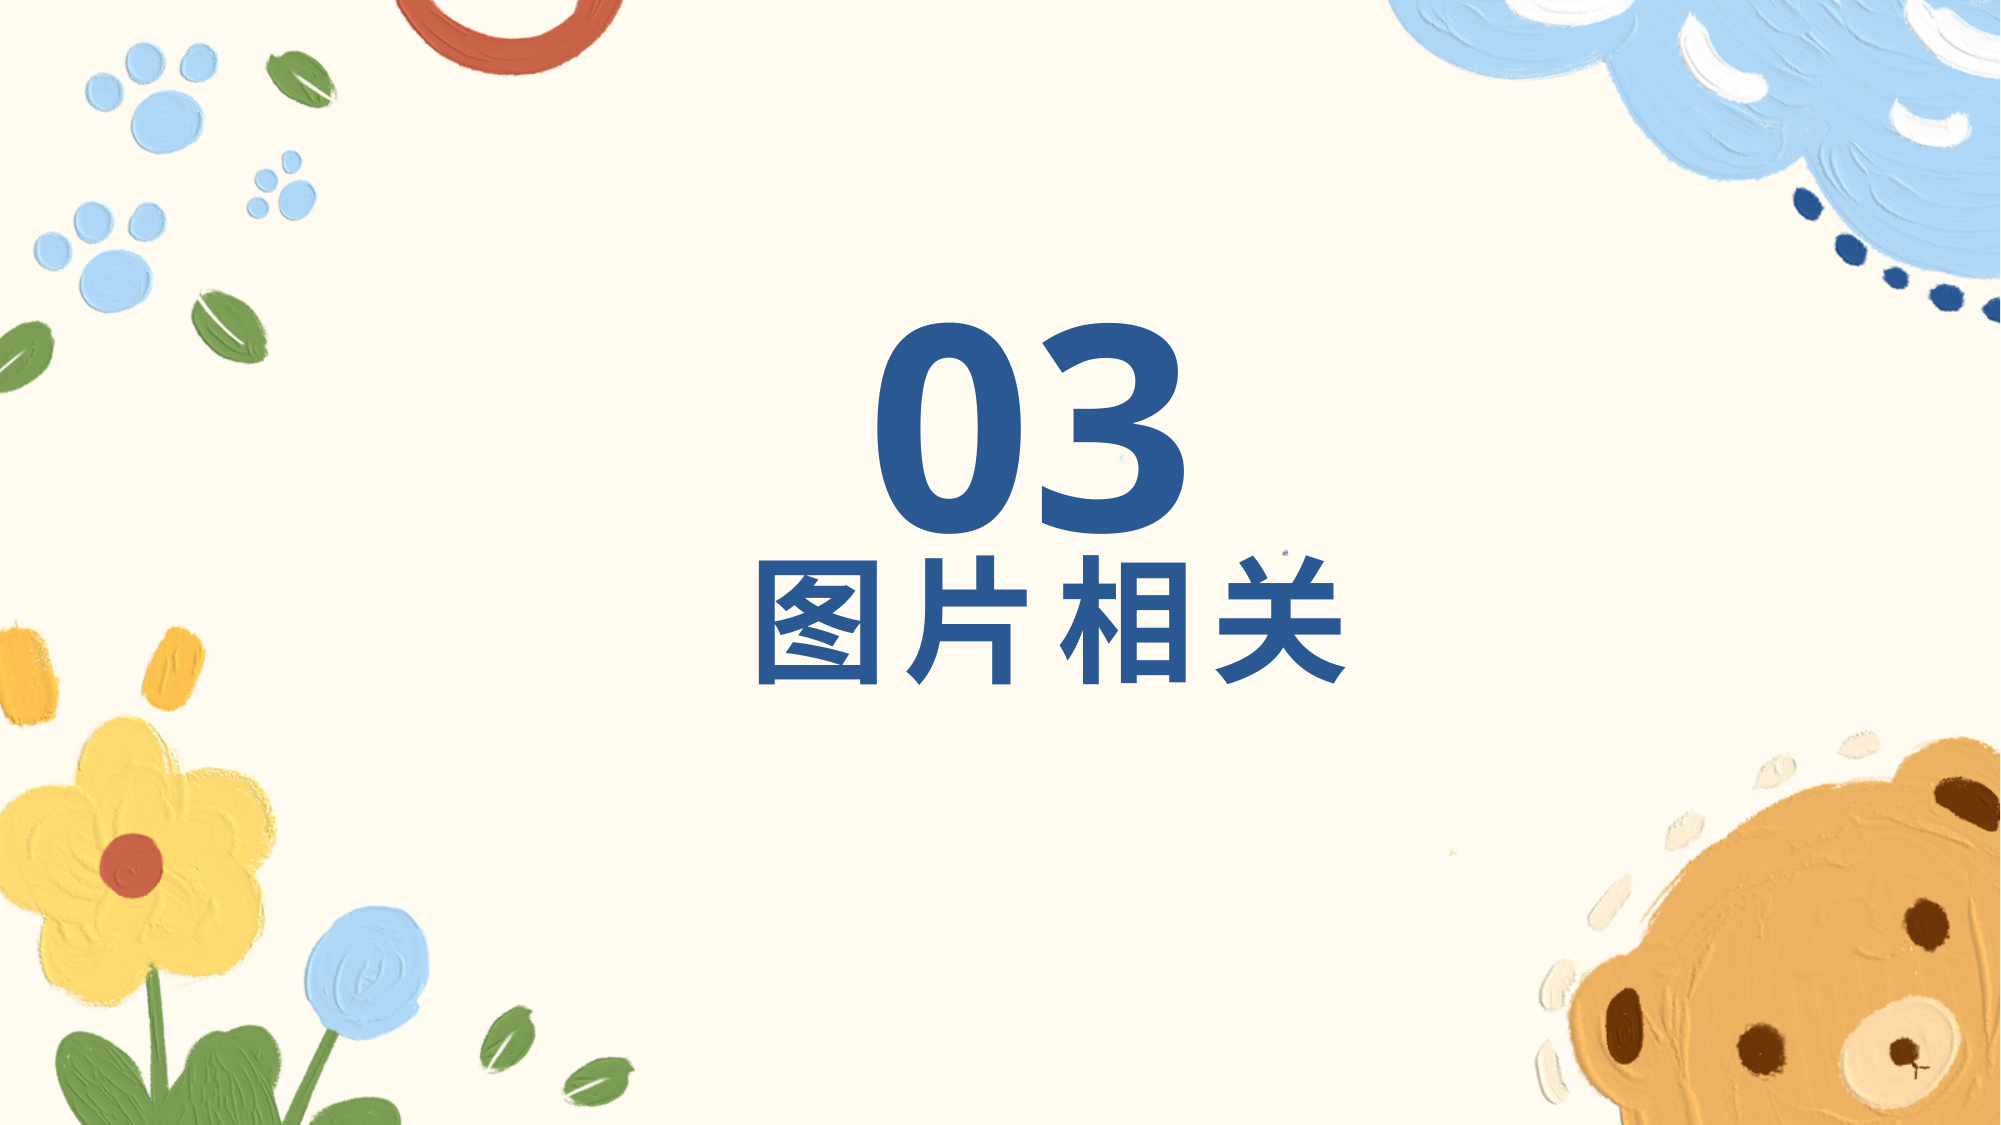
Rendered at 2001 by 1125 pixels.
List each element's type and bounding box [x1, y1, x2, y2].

text_box [734, 236, 1388, 710]
picture [0, 0, 2001, 1125]
